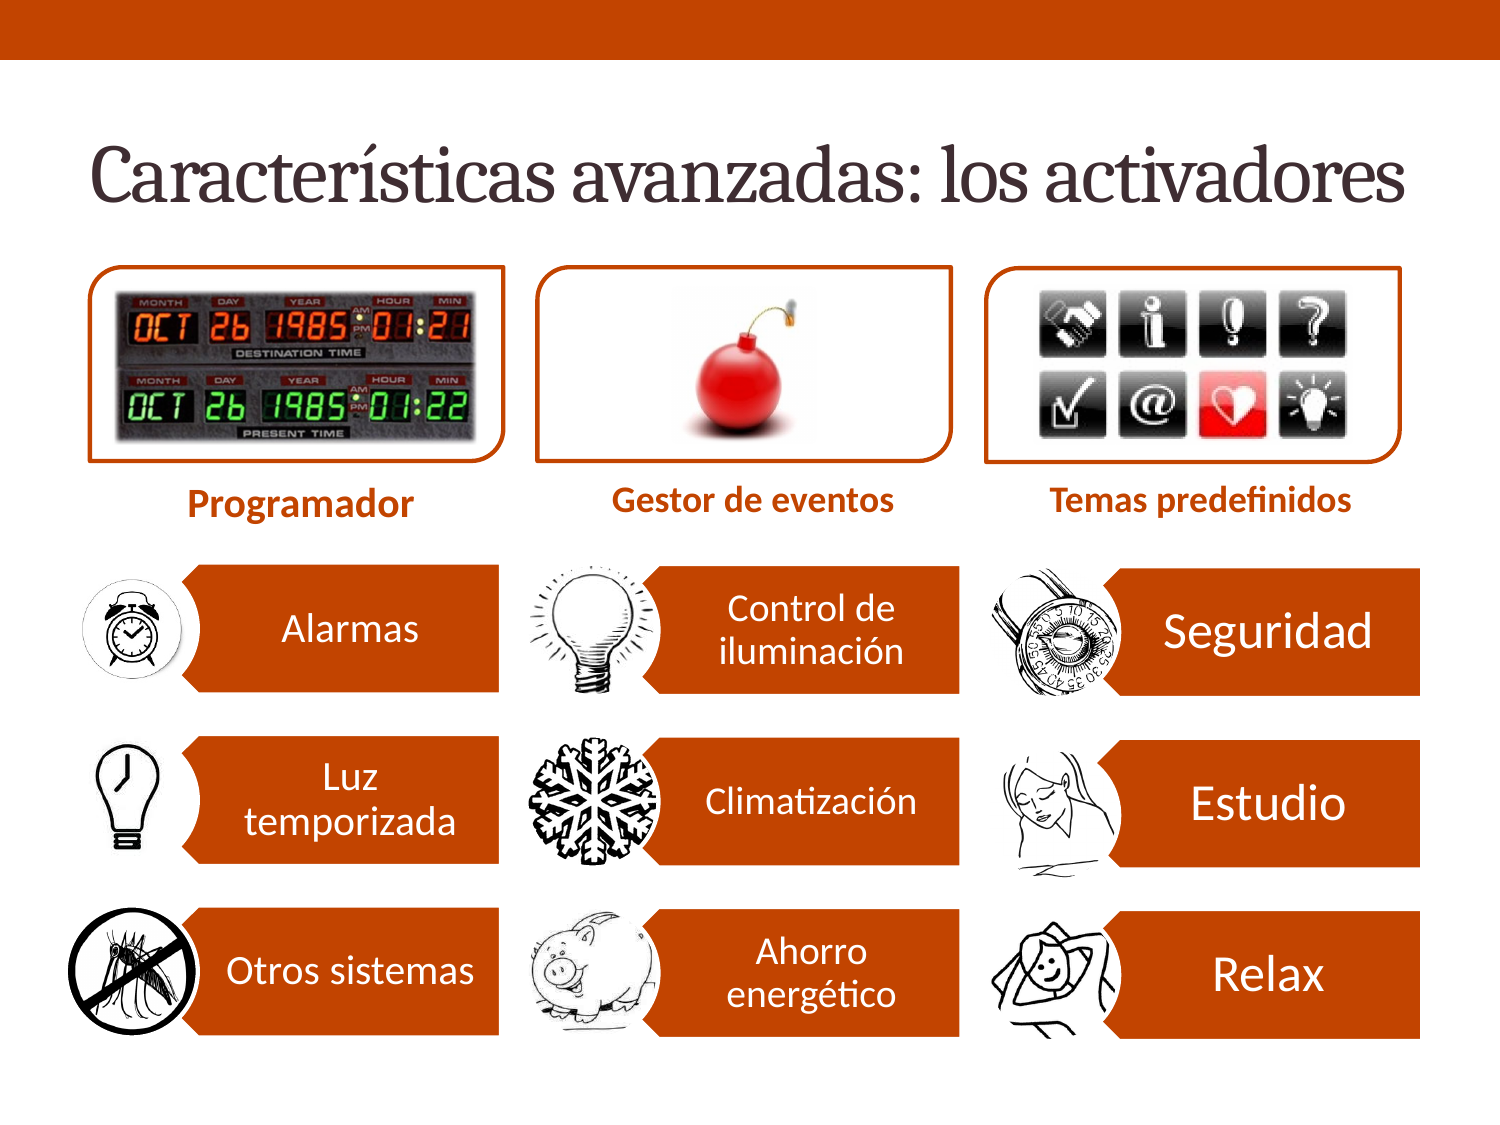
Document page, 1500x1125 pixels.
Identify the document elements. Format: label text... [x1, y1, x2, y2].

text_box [986, 565, 1423, 699]
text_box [65, 905, 502, 1038]
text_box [986, 737, 1423, 882]
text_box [526, 563, 962, 697]
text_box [89, 266, 504, 534]
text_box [986, 908, 1423, 1042]
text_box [537, 266, 952, 529]
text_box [526, 735, 962, 868]
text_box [65, 733, 502, 867]
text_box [65, 562, 502, 695]
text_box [985, 267, 1400, 529]
title Características avanzadas: los activadores [75, 87, 1425, 250]
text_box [526, 906, 962, 1040]
